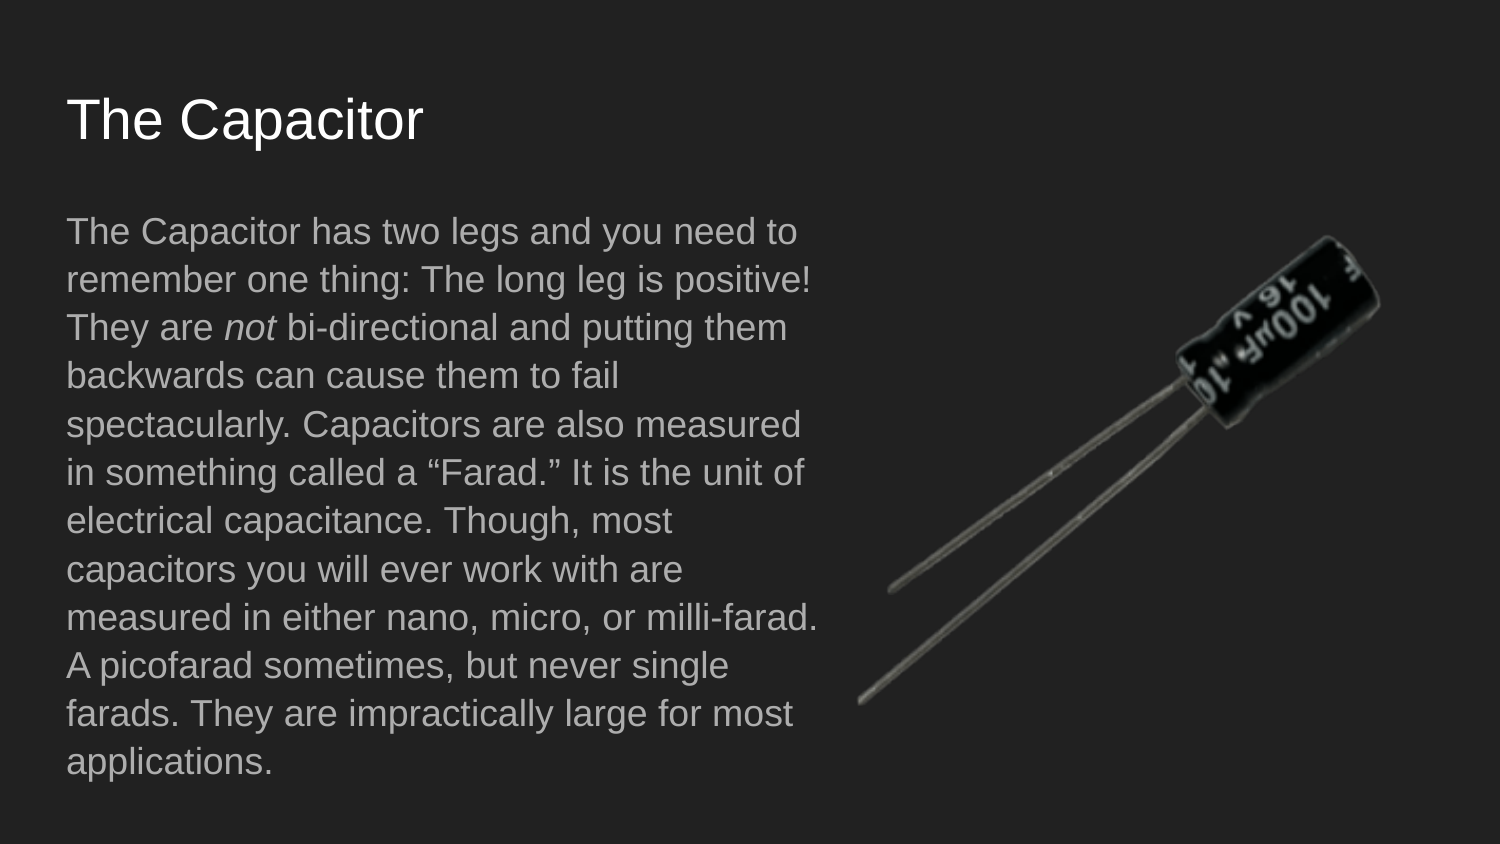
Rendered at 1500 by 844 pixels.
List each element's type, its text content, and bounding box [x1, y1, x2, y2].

picture [765, 94, 1500, 749]
list The Capacitor has two legs and you need to remember one thing: The long leg is positive! They are not bi-directional and putting them backwards can cause them to fail spectacularly. Capacitors are also measured in something called a “Farad.” It is the unit of electrical capacitance. Though, most capacitors you will ever work with are measured in either nano, micro, or milli-farad. A picofarad sometimes, but never single farads. They are impractically large for most applications. [51, 189, 838, 805]
title The Capacitor [51, 72, 1449, 167]
